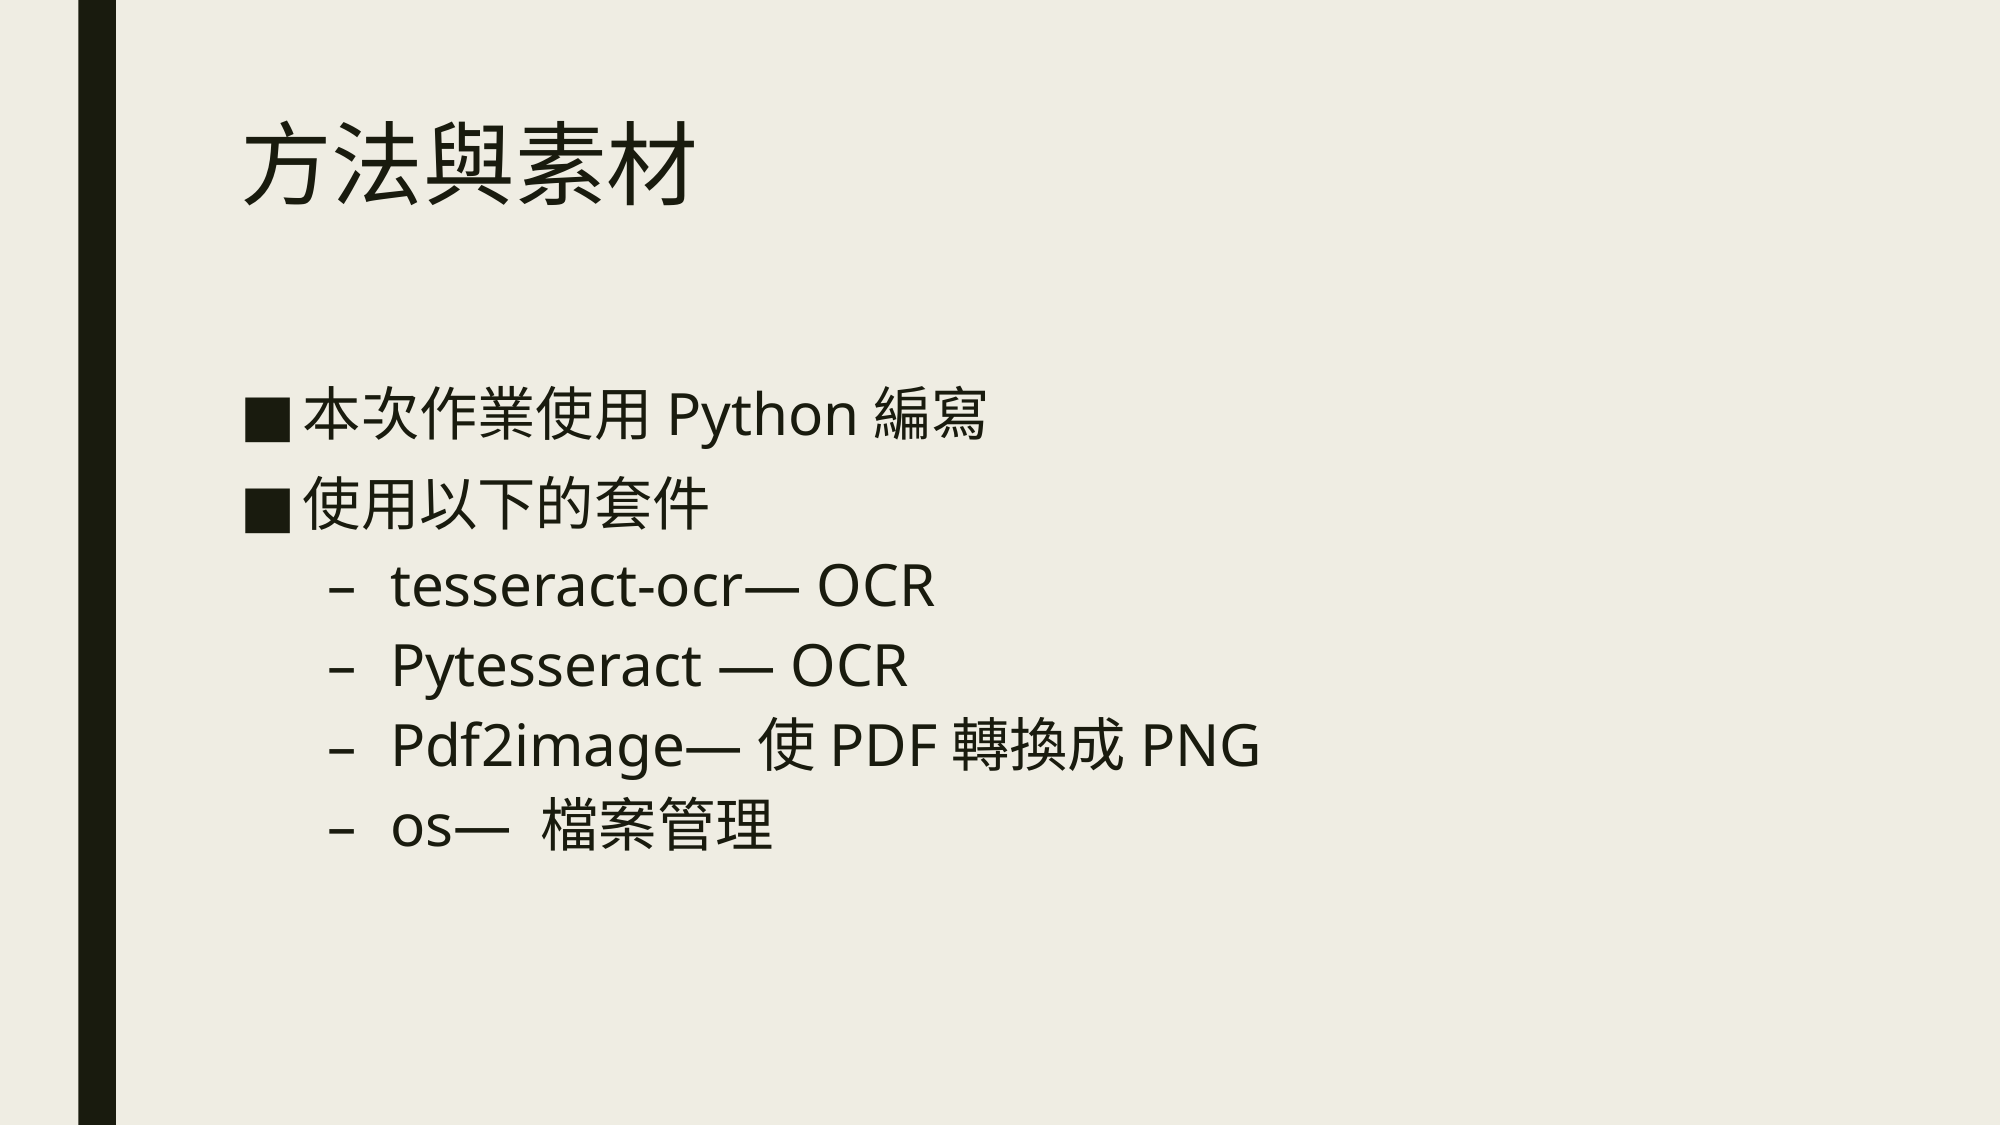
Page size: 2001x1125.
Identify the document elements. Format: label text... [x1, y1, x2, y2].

list 本次作業使用Python編寫 使用以下的套件 tesseract-ocr— OCR Pytesseract — OCR Pdf2image—使PDF轉換成PNG os— 檔案管理 [225, 375, 1800, 963]
title 方法與素材 [225, 112, 1800, 357]
